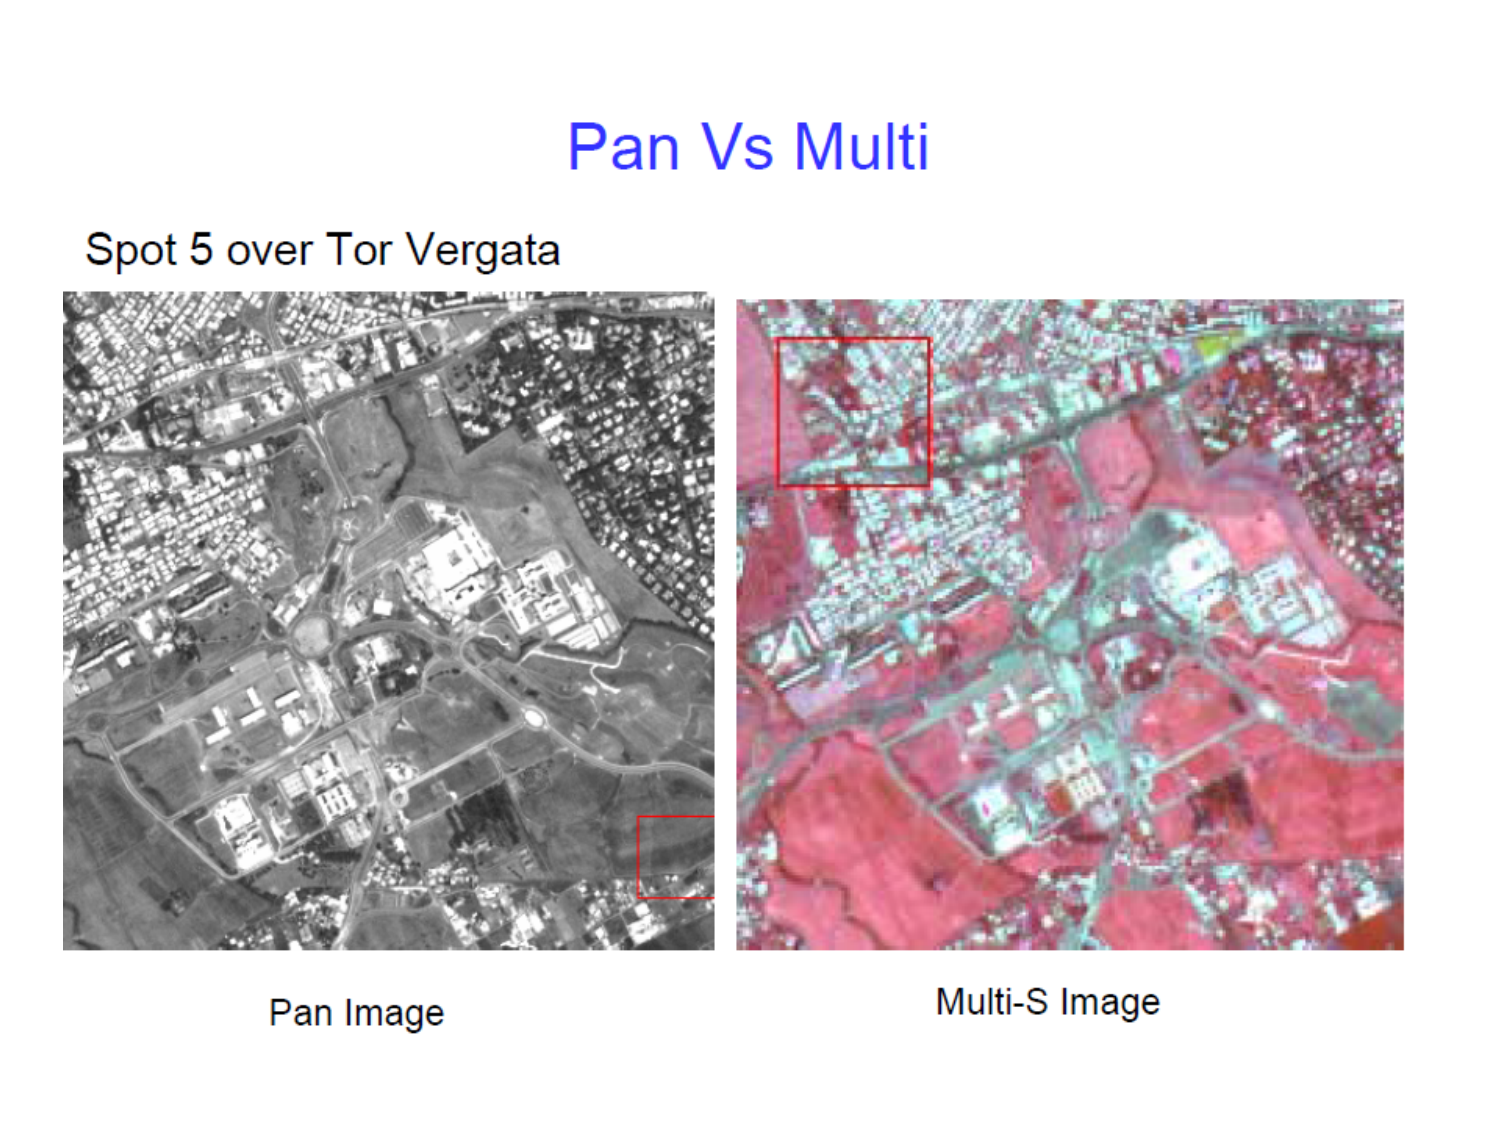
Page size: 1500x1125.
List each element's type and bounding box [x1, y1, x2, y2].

picture [63, 68, 1437, 1057]
